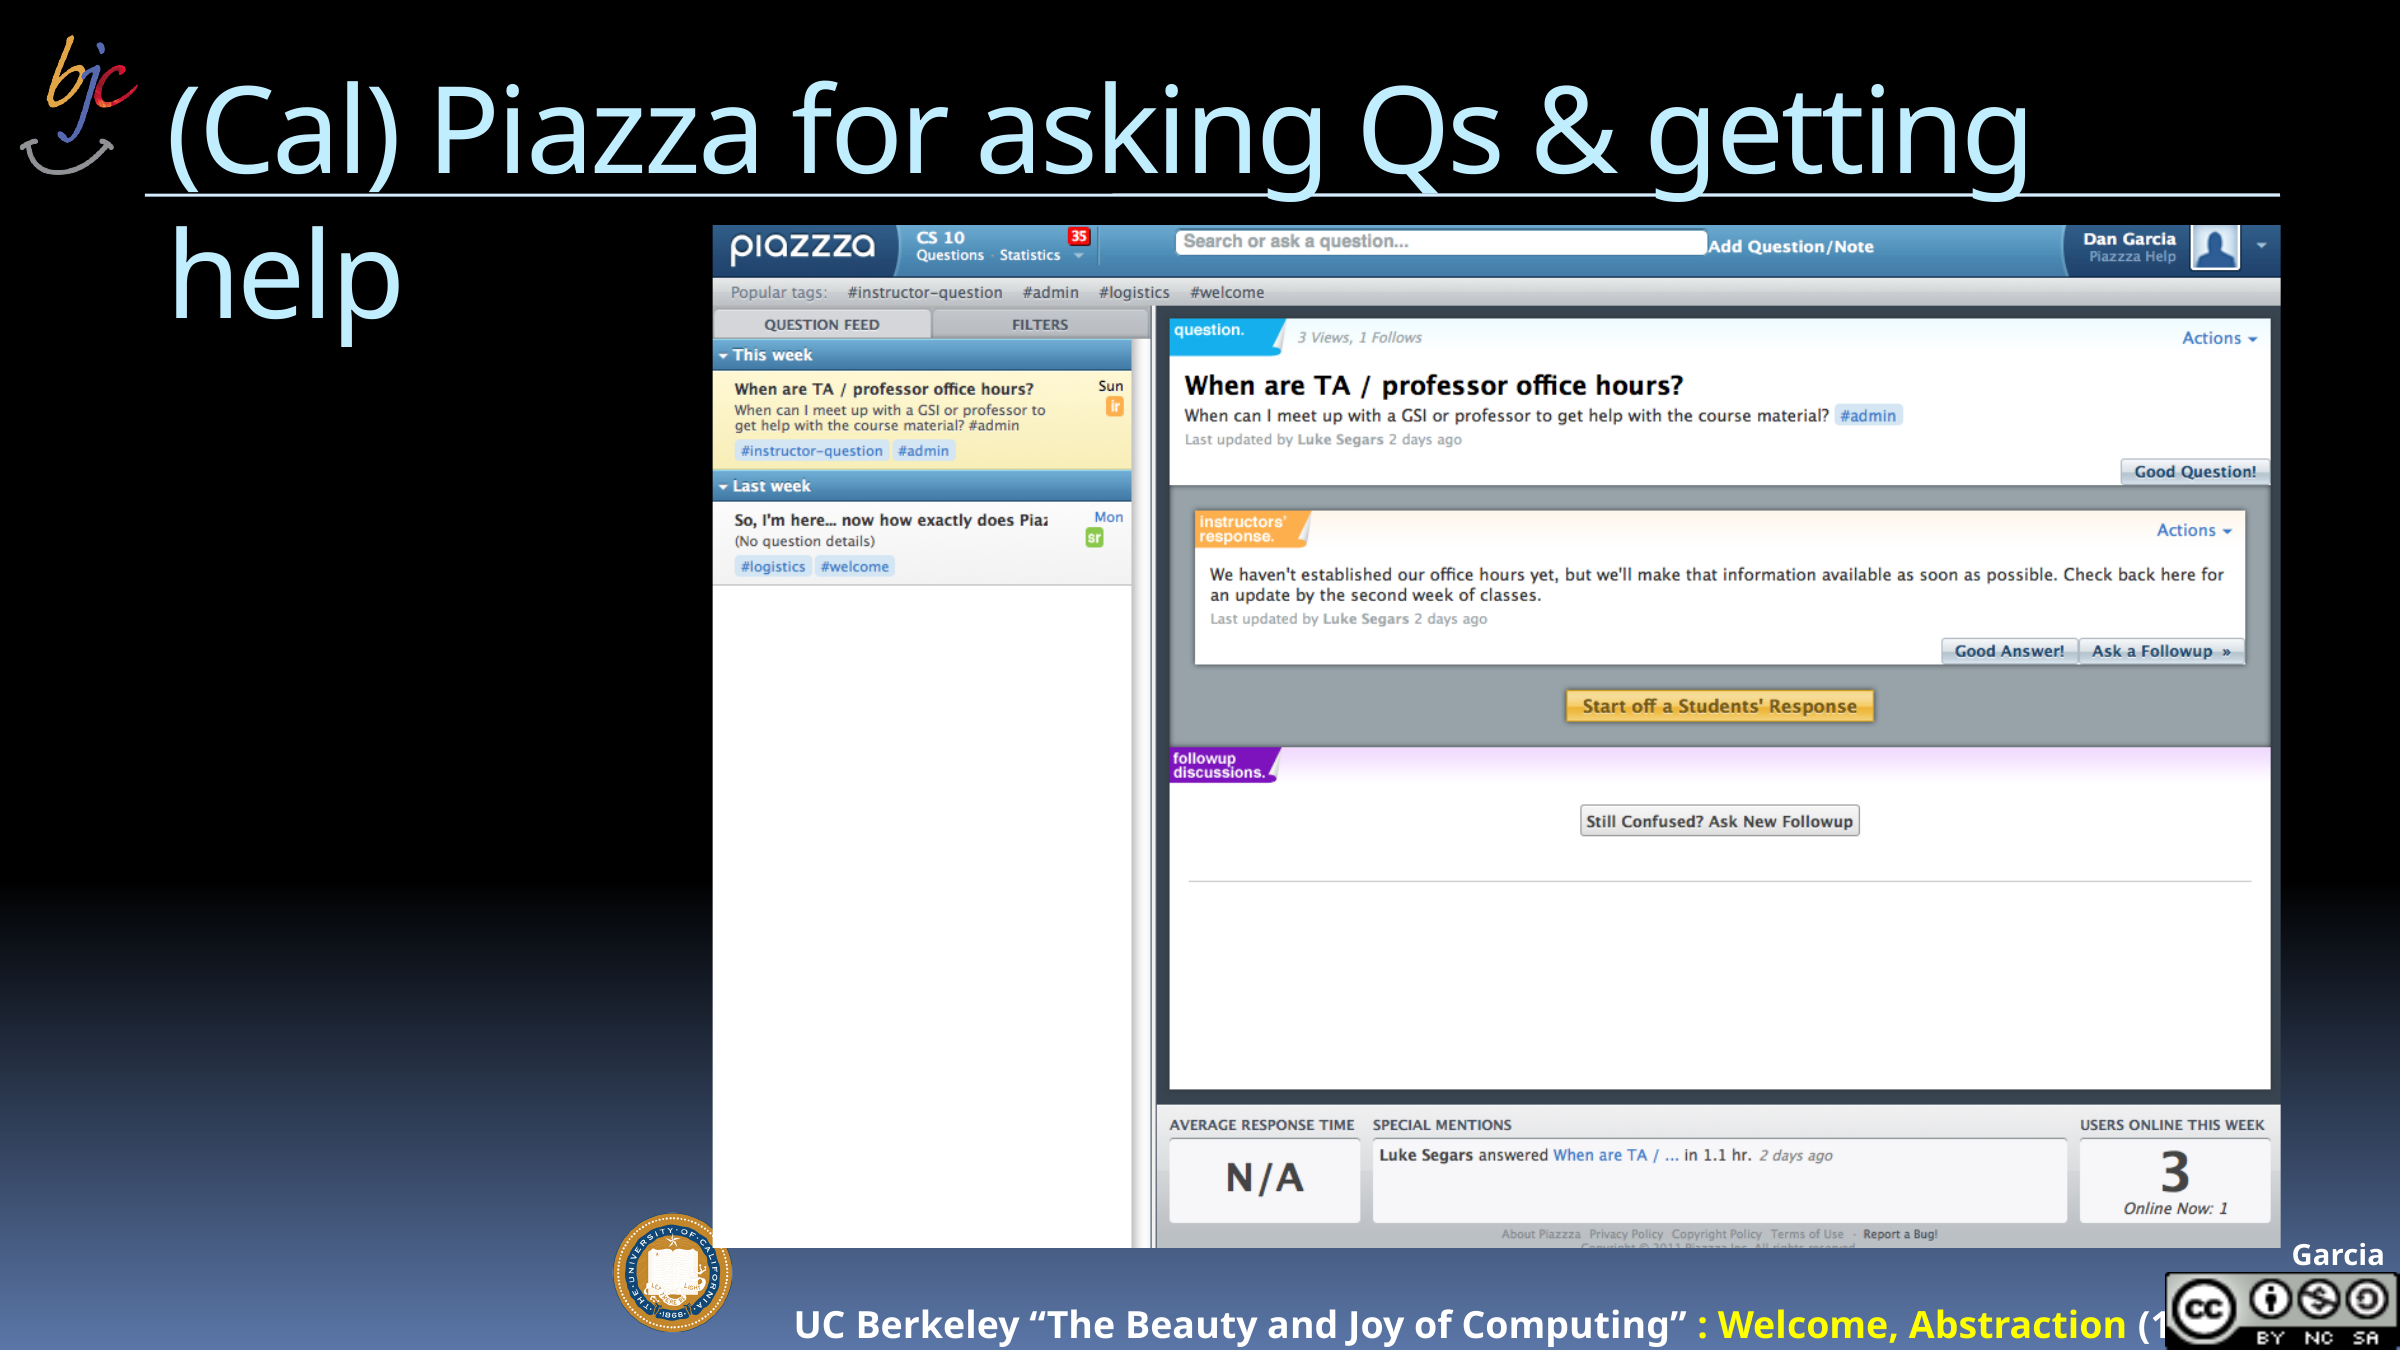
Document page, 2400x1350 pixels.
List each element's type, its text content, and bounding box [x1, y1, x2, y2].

picture [2165, 1272, 2400, 1350]
picture [19, 35, 138, 175]
title (Cal) Piazza for asking Qs & getting help [144, 41, 2288, 192]
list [712, 224, 2282, 1248]
picture [612, 1212, 733, 1333]
